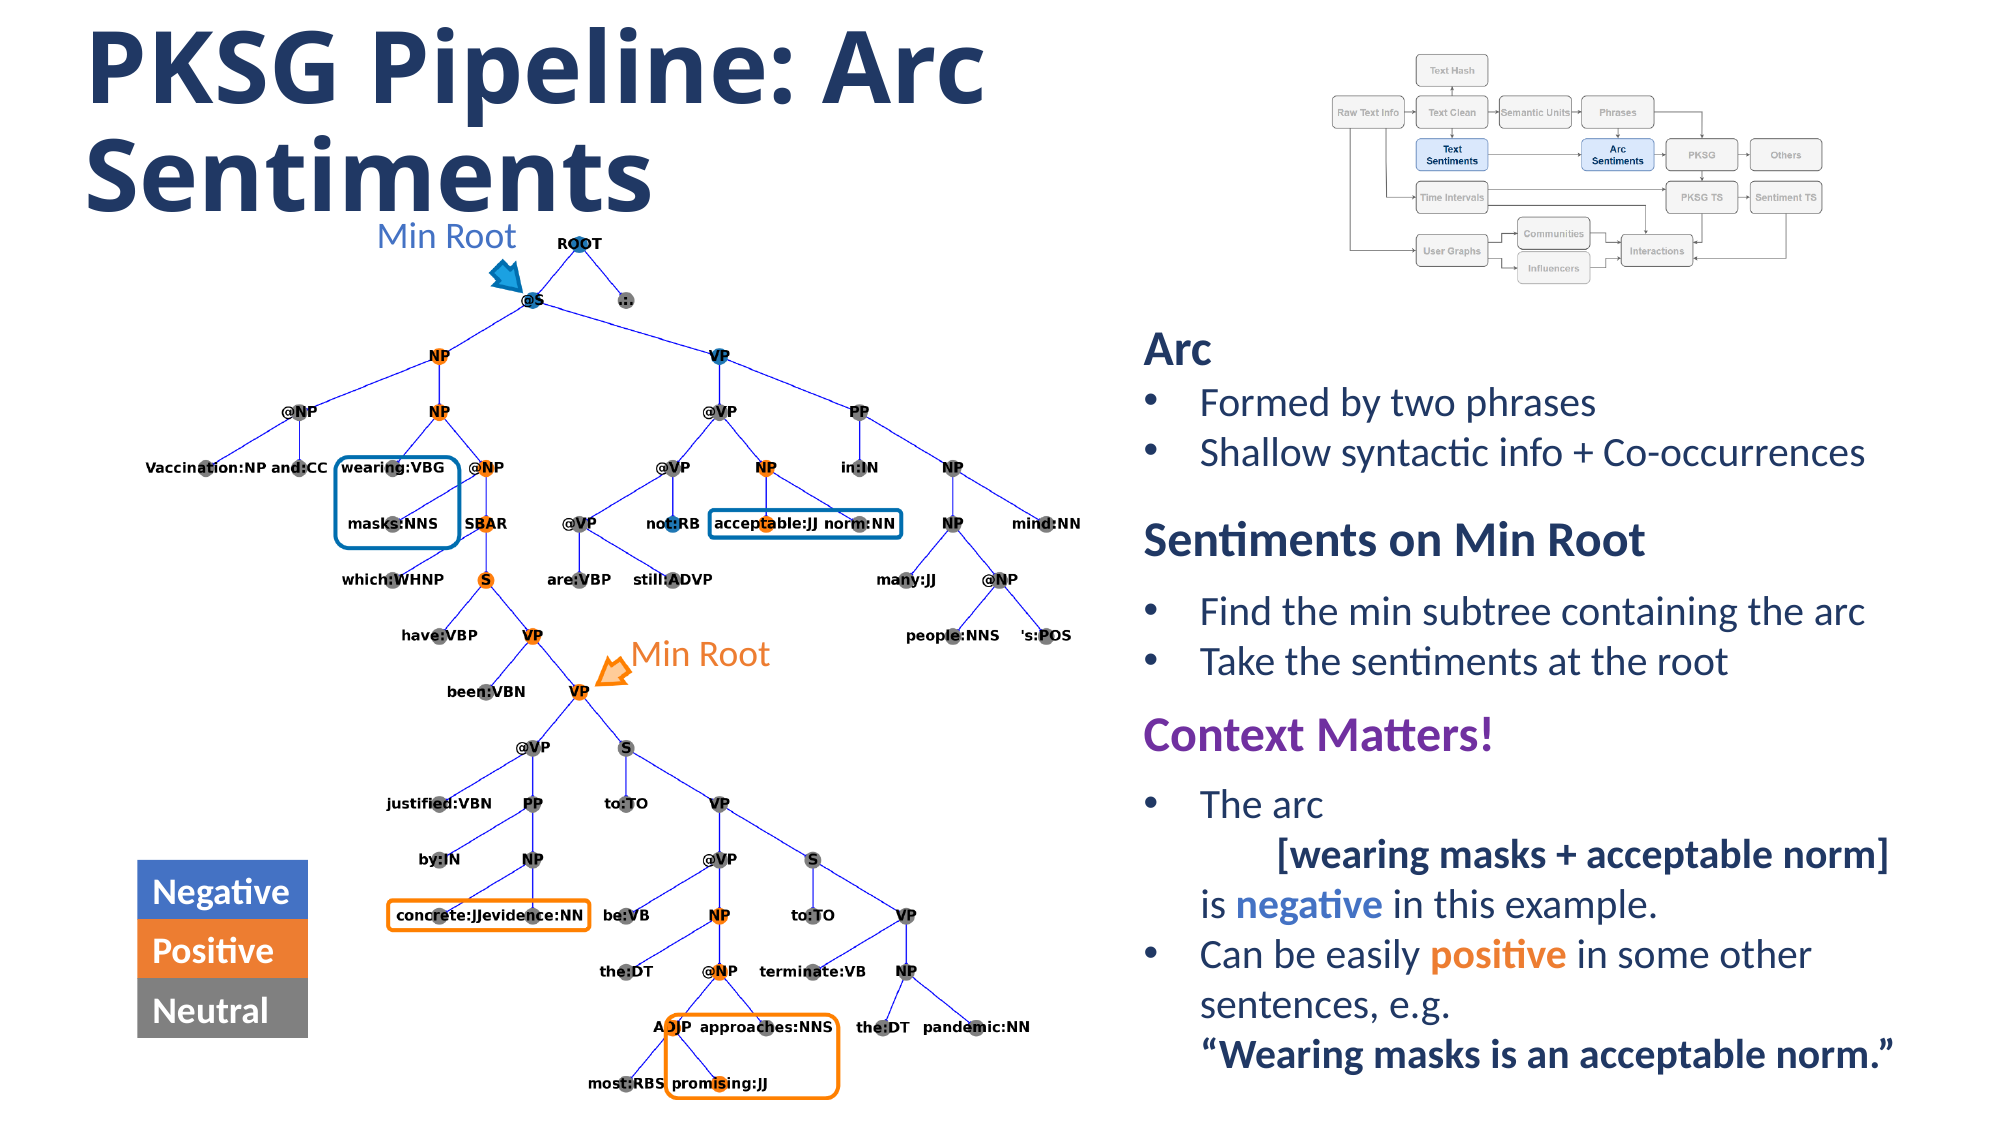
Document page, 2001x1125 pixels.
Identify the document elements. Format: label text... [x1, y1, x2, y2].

text_box PKSG Pipeline: Arc Sentiments [70, 58, 1330, 192]
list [140, 233, 1084, 1100]
text_box Context Matters! [1128, 693, 1732, 769]
text_box Formed by two phrases Shallow syntactic info + Co-occurrences [1128, 367, 1961, 482]
text_box Min Root [357, 207, 536, 233]
text_box The arc [wearing masks + acceptable norm] is negative in this example. Can be easily positive in some other sentences, e.g. “Wearing masks is an acceptable norm.” [1128, 769, 1983, 1085]
picture [1330, 52, 1823, 285]
text_box Arc [1128, 307, 1732, 383]
text_box Sentiments on Min Root [1128, 499, 1732, 575]
text_box Find the min subtree containing the arc Take the sentiments at the root [1128, 576, 1961, 692]
